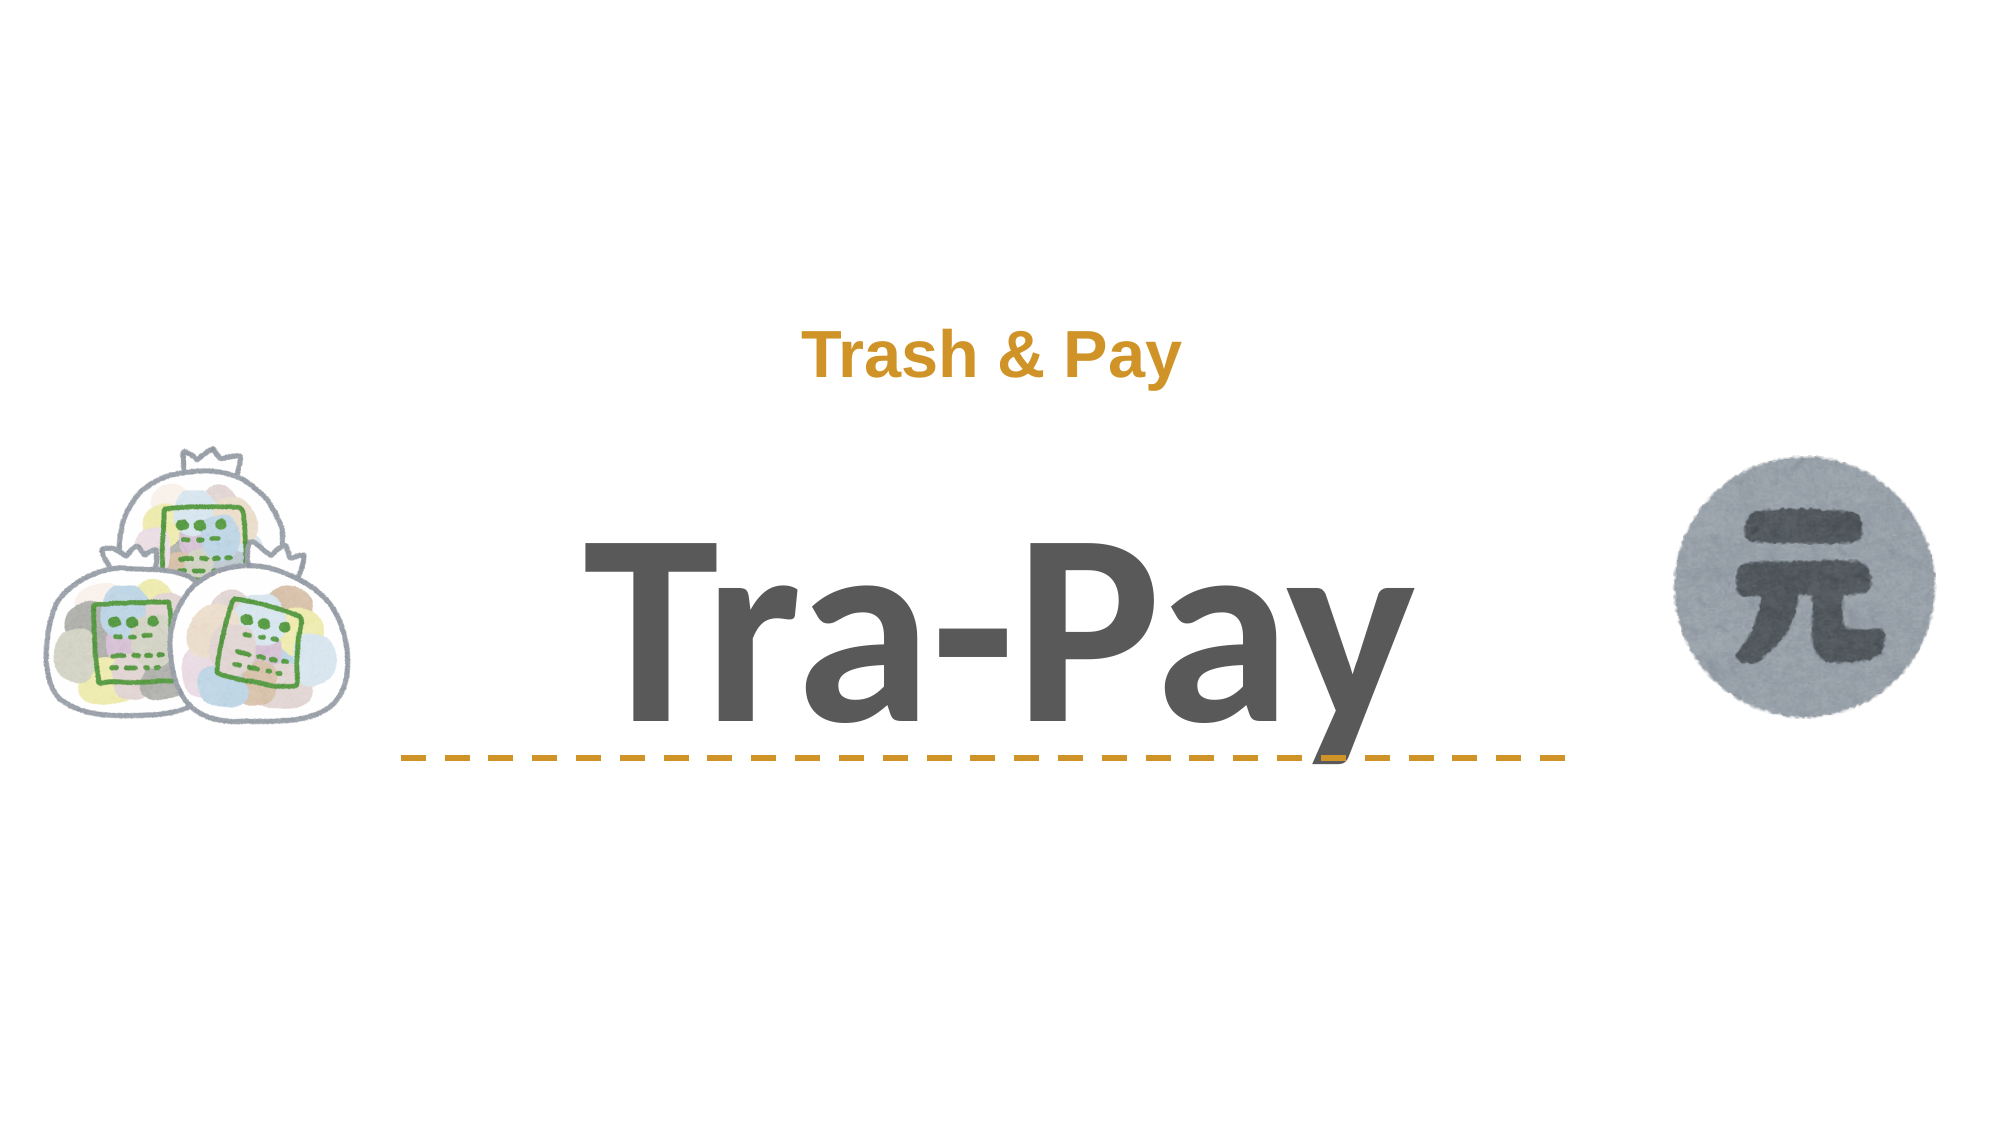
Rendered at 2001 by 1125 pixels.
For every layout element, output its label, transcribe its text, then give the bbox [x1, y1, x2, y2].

list Tra-Pay [377, 477, 1623, 792]
picture [1667, 450, 1942, 725]
picture [34, 416, 363, 746]
text_box Trash & Pay [754, 303, 1230, 399]
